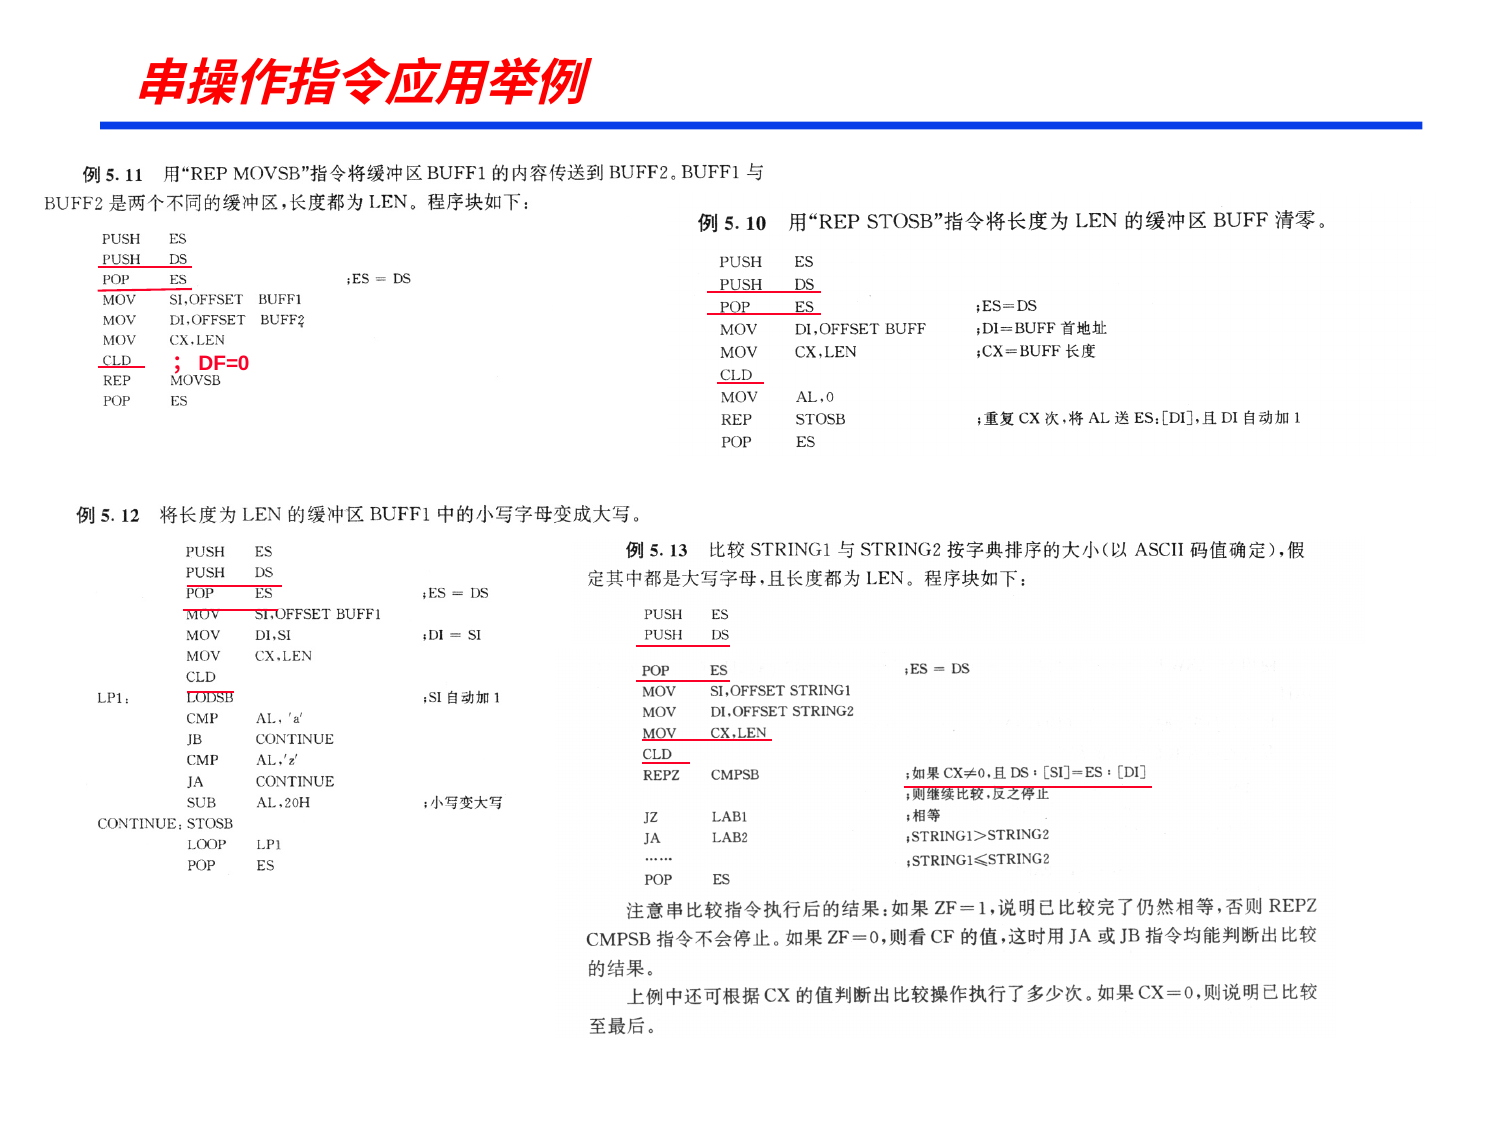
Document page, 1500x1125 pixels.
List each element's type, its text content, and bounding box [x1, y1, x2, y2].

picture [64, 498, 1365, 1038]
title 串操作指令应用举例 [123, 54, 987, 116]
picture [41, 155, 1436, 456]
